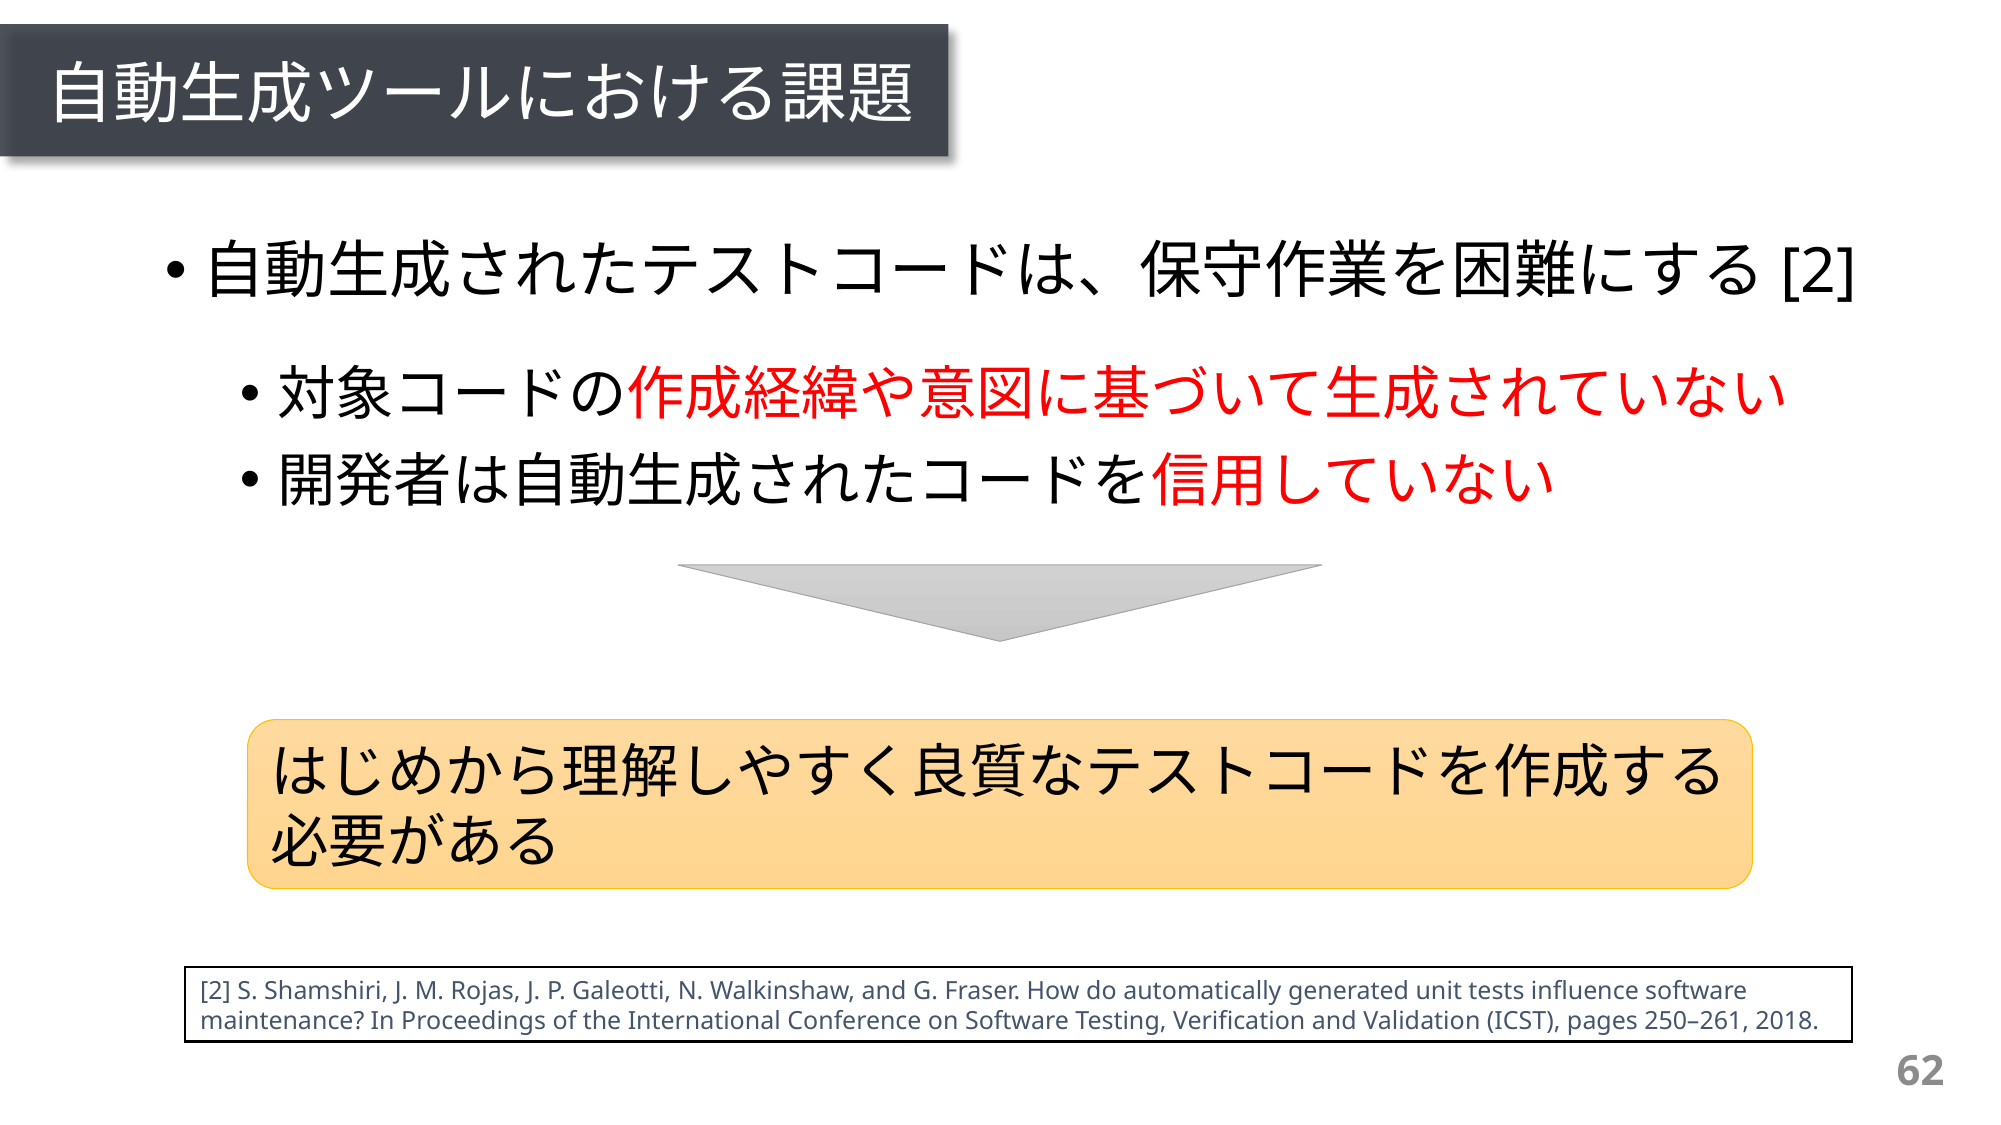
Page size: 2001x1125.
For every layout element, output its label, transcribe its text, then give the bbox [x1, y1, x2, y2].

text_box はじめから理解しやすく良質なテストコードを作成する必要がある [246, 719, 1753, 890]
list 自動生成されたテストコードは、保守作業を困難にする[2] 対象コードの作成経緯や意図に基づいて生成されていない 開発者は自動生成されたコードを信用していない [149, 231, 1889, 613]
title 自動生成ツールにおける課題 [31, 36, 952, 156]
text_box [2] S. Shamshiri, J. M. Rojas, J. P. Galeotti, N. Walkinshaw, and G. Fraser. How do automatically generated unit tests inﬂuence software maintenance? In Proceedings of the International Conference on Software Testing, Veriﬁcation and Validation (ICST), pages 250–261, 2018. [184, 966, 1853, 1043]
text_box [677, 564, 1323, 642]
